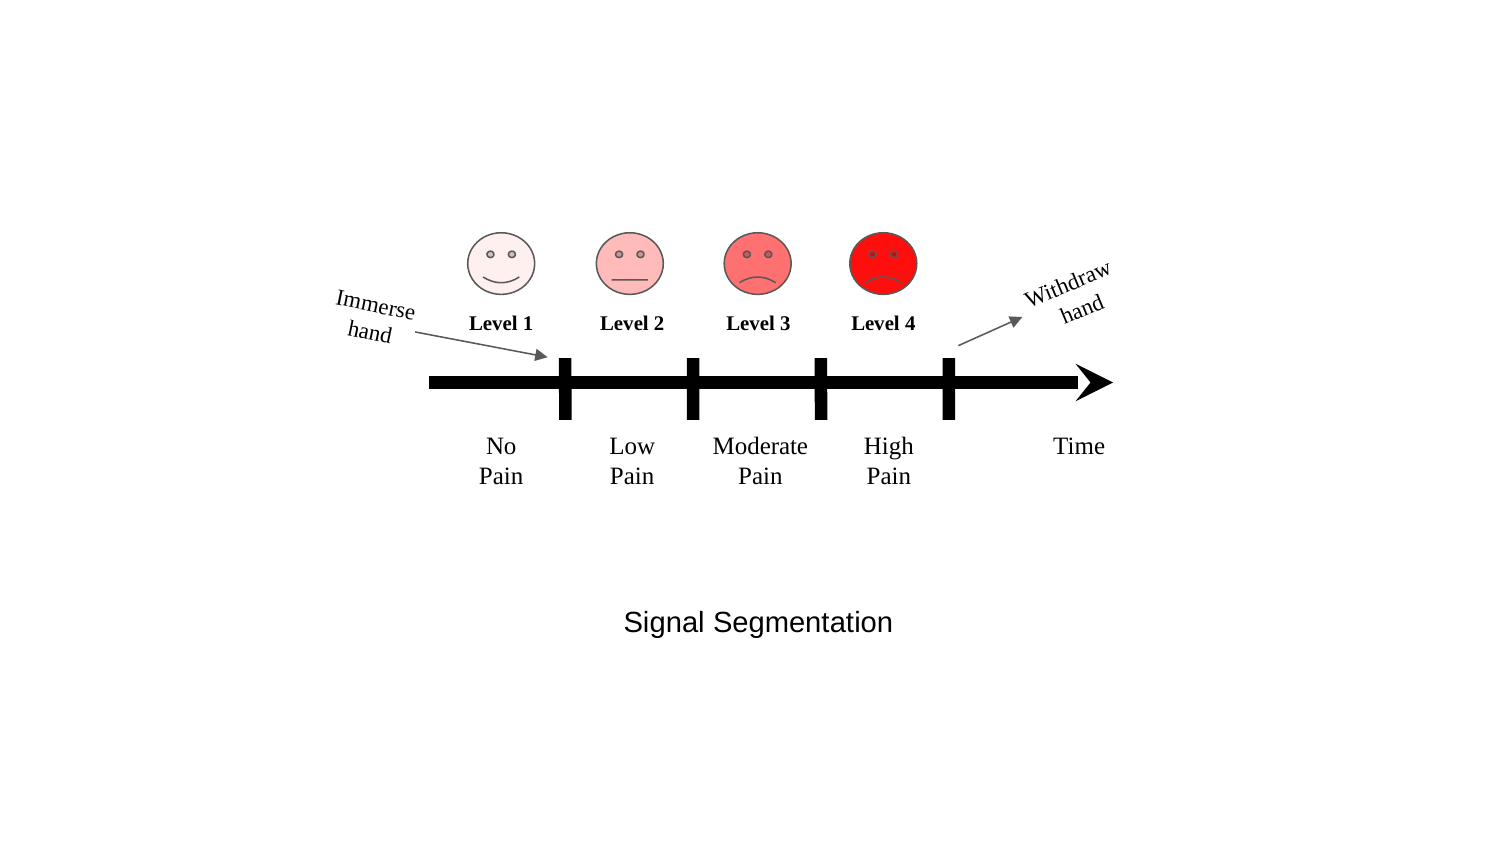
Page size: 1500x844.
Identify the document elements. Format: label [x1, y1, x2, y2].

text_box [587, 414, 677, 490]
text_box [608, 588, 919, 645]
text_box [844, 414, 934, 490]
text_box [1038, 414, 1144, 477]
text_box [304, 232, 949, 358]
text_box [428, 357, 1114, 490]
text_box [958, 225, 1153, 359]
text_box [456, 414, 547, 490]
